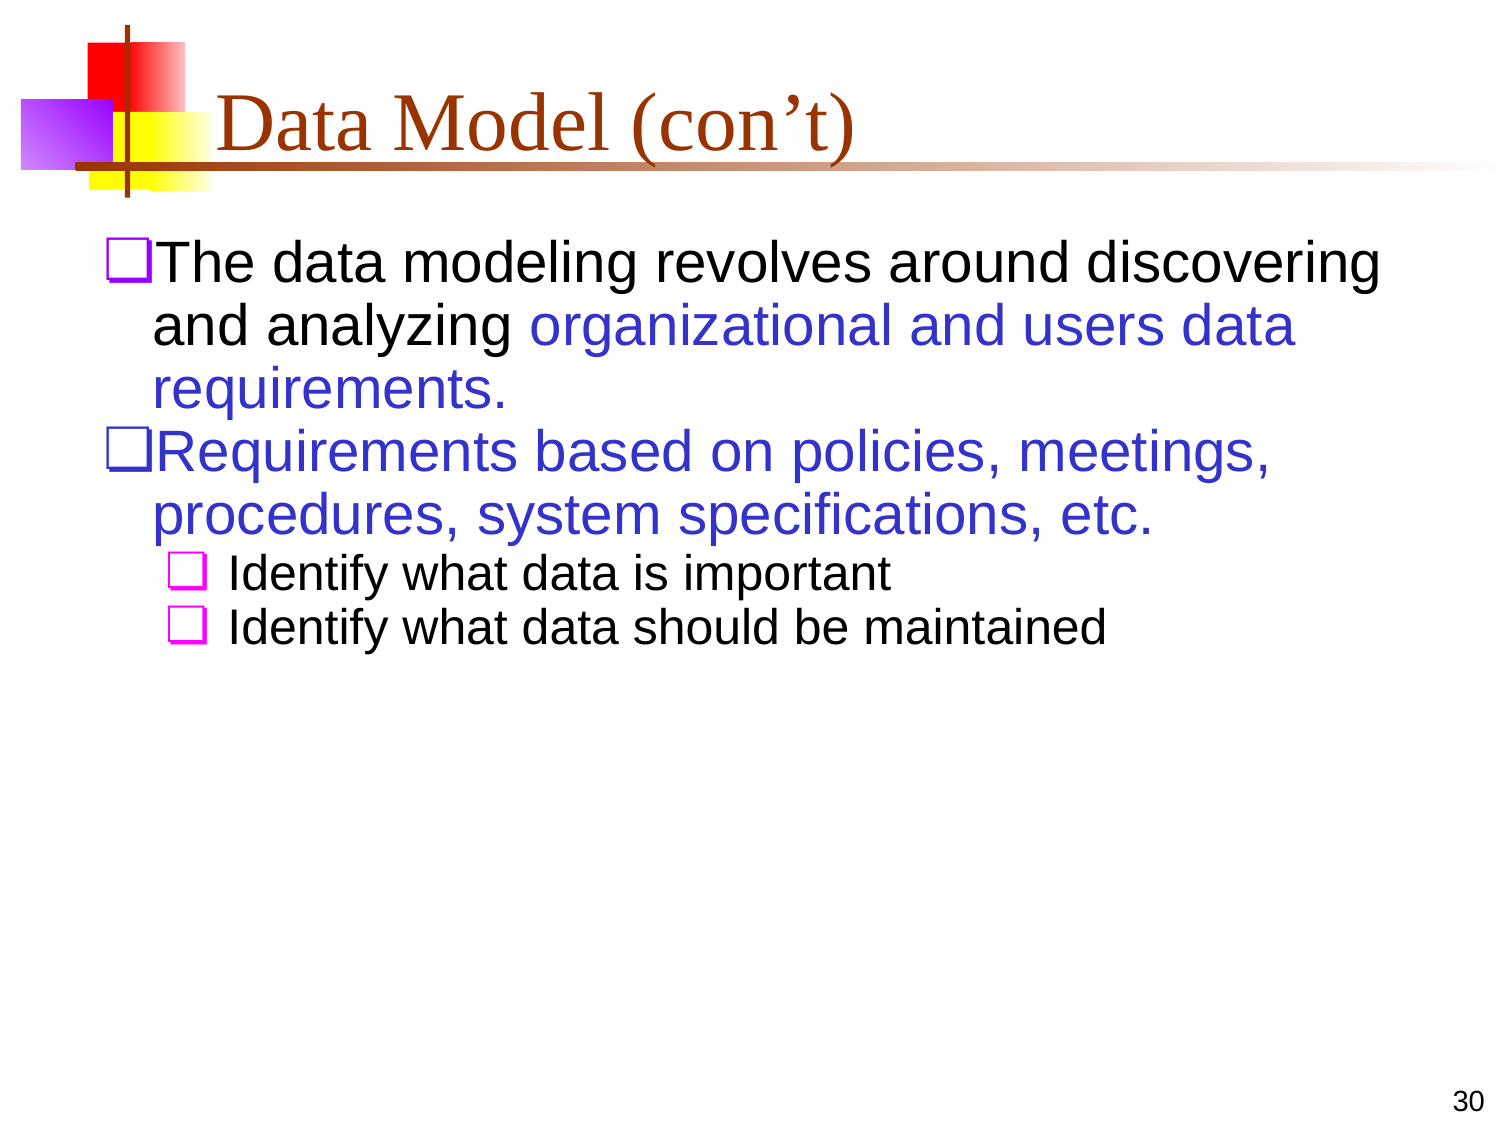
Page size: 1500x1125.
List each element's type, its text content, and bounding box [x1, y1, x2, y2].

slide_number 30 [1187, 1050, 1500, 1125]
list The data modeling revolves around discovering and analyzing organizational and users data requirements. Requirements based on policies, meetings, procedures, system specifications, etc. Identify what data is important Identify what data should be maintained [62, 224, 1469, 1006]
title Data Model (con’t) [200, 37, 1479, 175]
